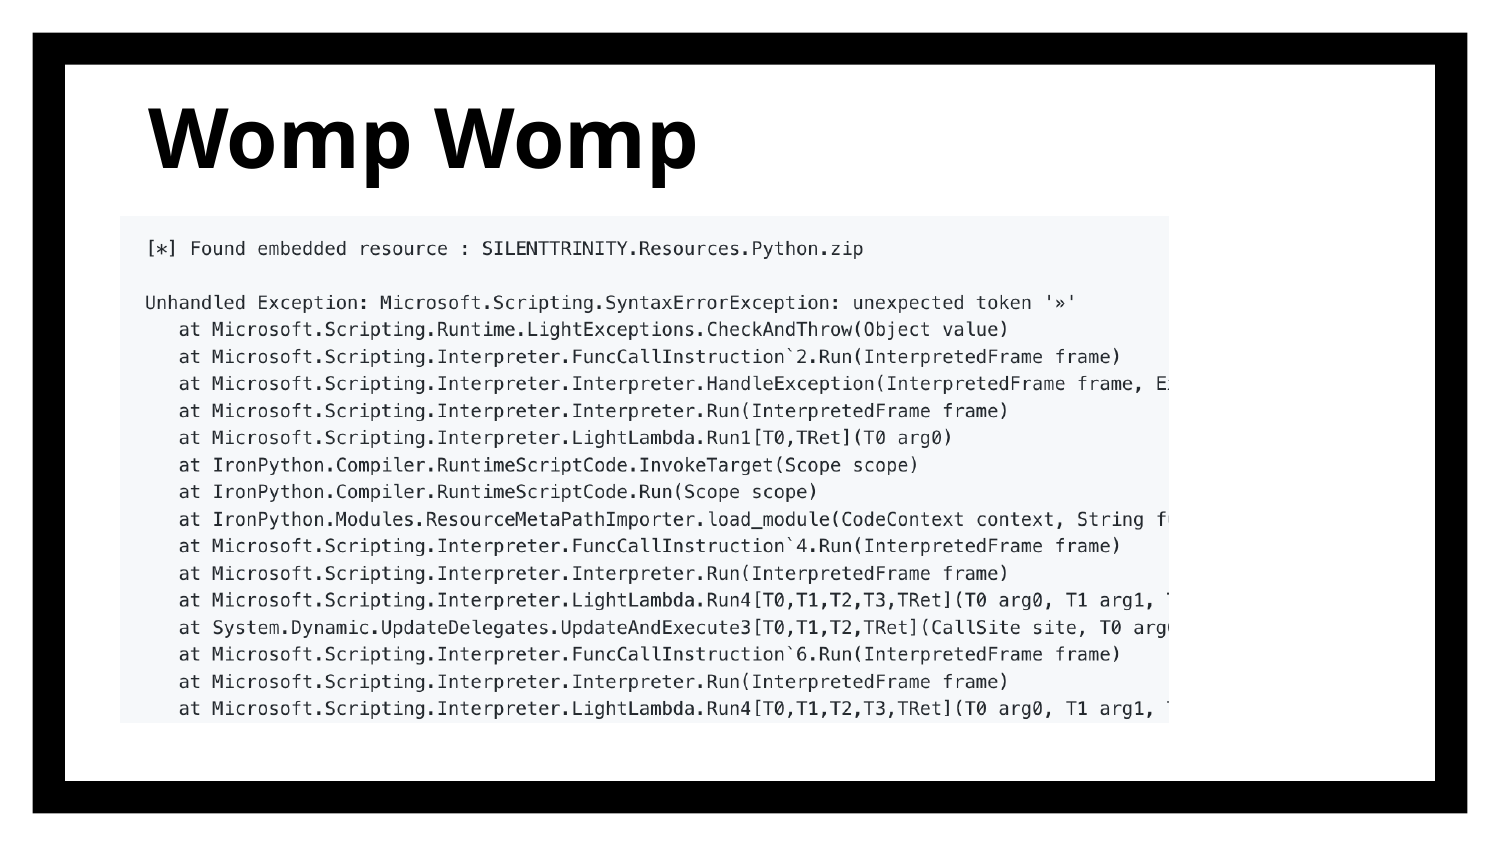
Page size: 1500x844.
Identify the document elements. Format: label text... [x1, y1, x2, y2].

picture [117, 215, 1189, 724]
title Womp Womp [133, 89, 946, 201]
